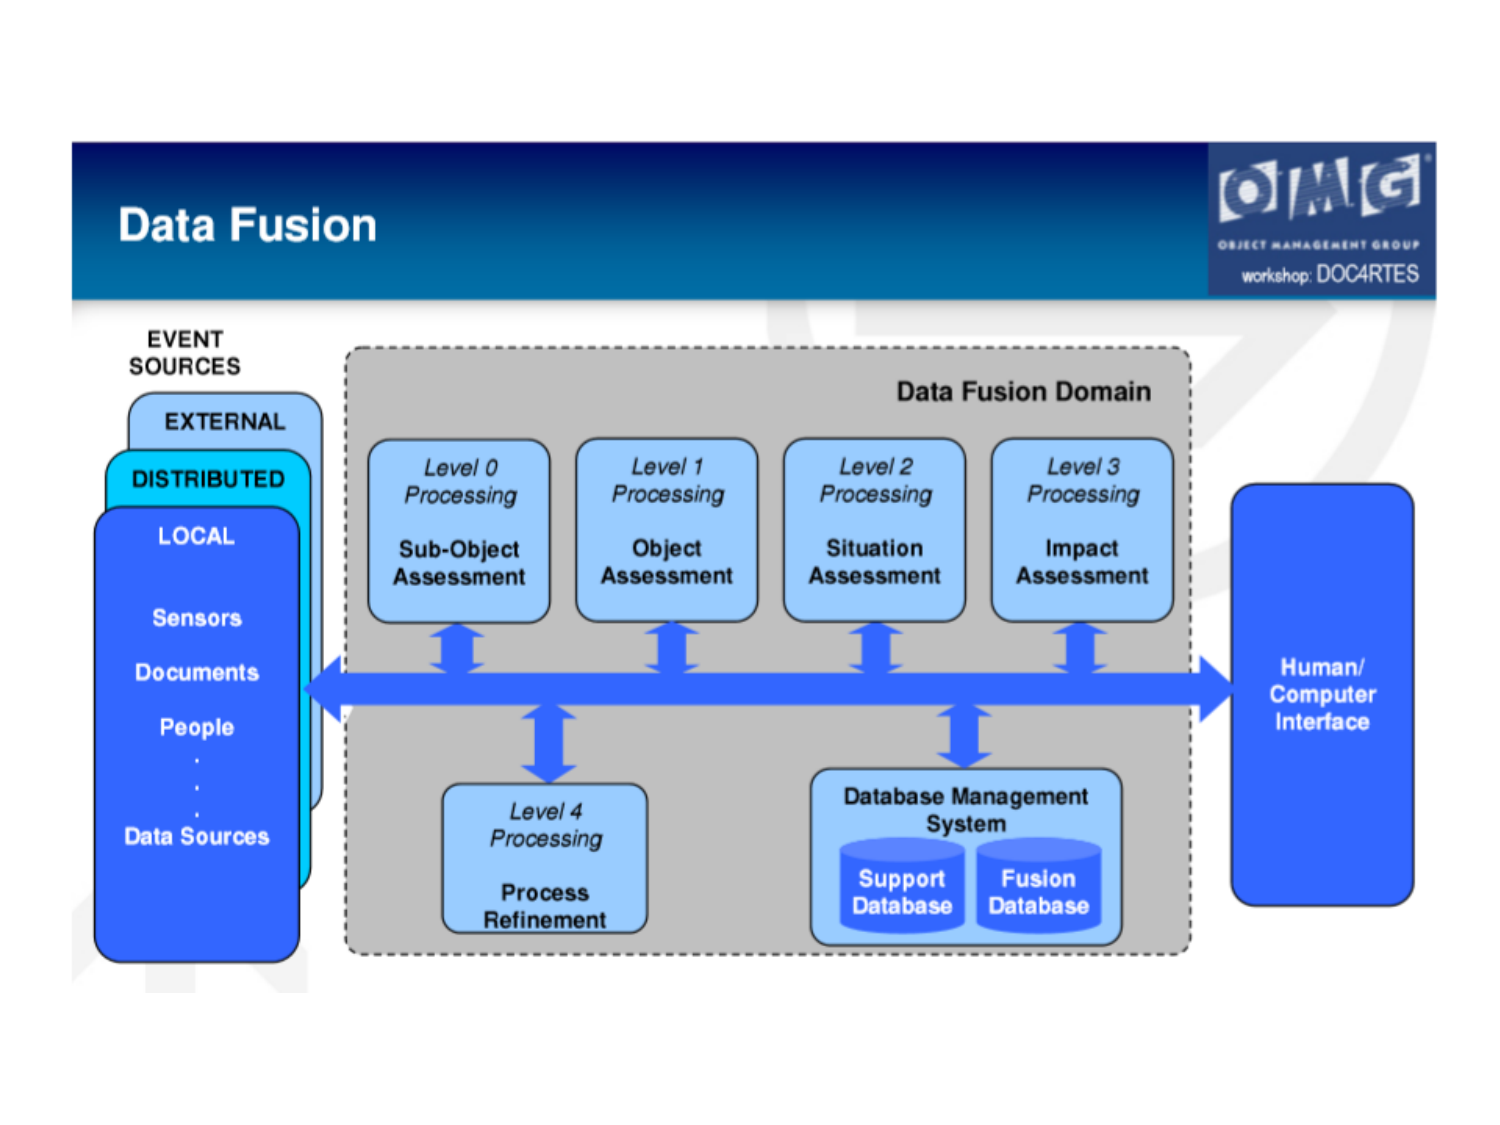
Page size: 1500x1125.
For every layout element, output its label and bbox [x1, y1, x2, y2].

picture [41, 132, 1459, 993]
